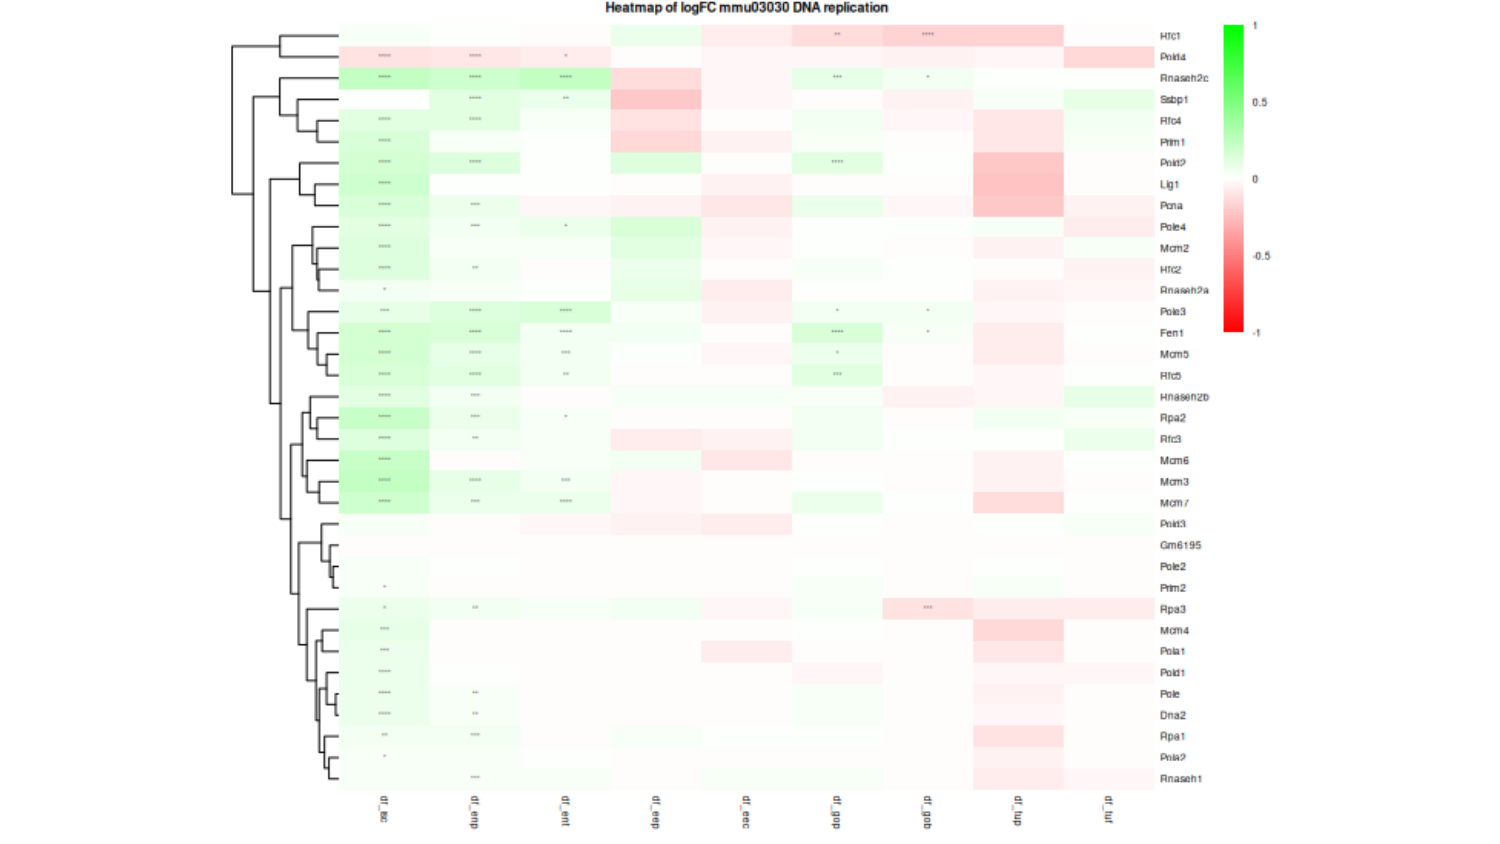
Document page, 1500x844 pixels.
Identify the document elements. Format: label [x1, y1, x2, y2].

picture [227, 0, 1273, 844]
